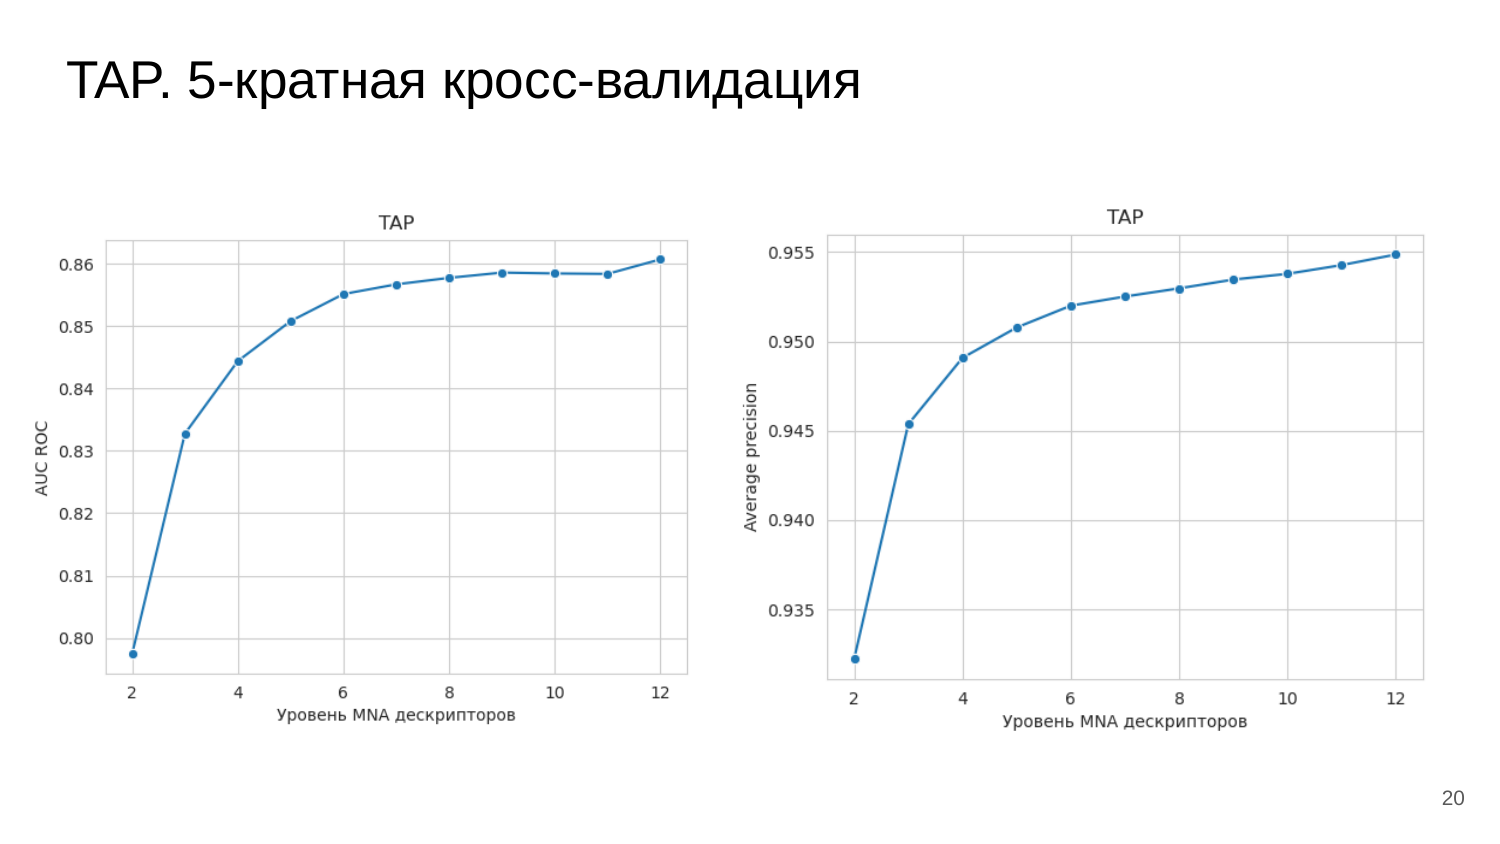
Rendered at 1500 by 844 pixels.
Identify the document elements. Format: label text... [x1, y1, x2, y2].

title TAP. 5-кратная кросс-валидация [51, 30, 1449, 125]
slide_number 20 [1389, 764, 1480, 830]
picture [11, 165, 1500, 743]
